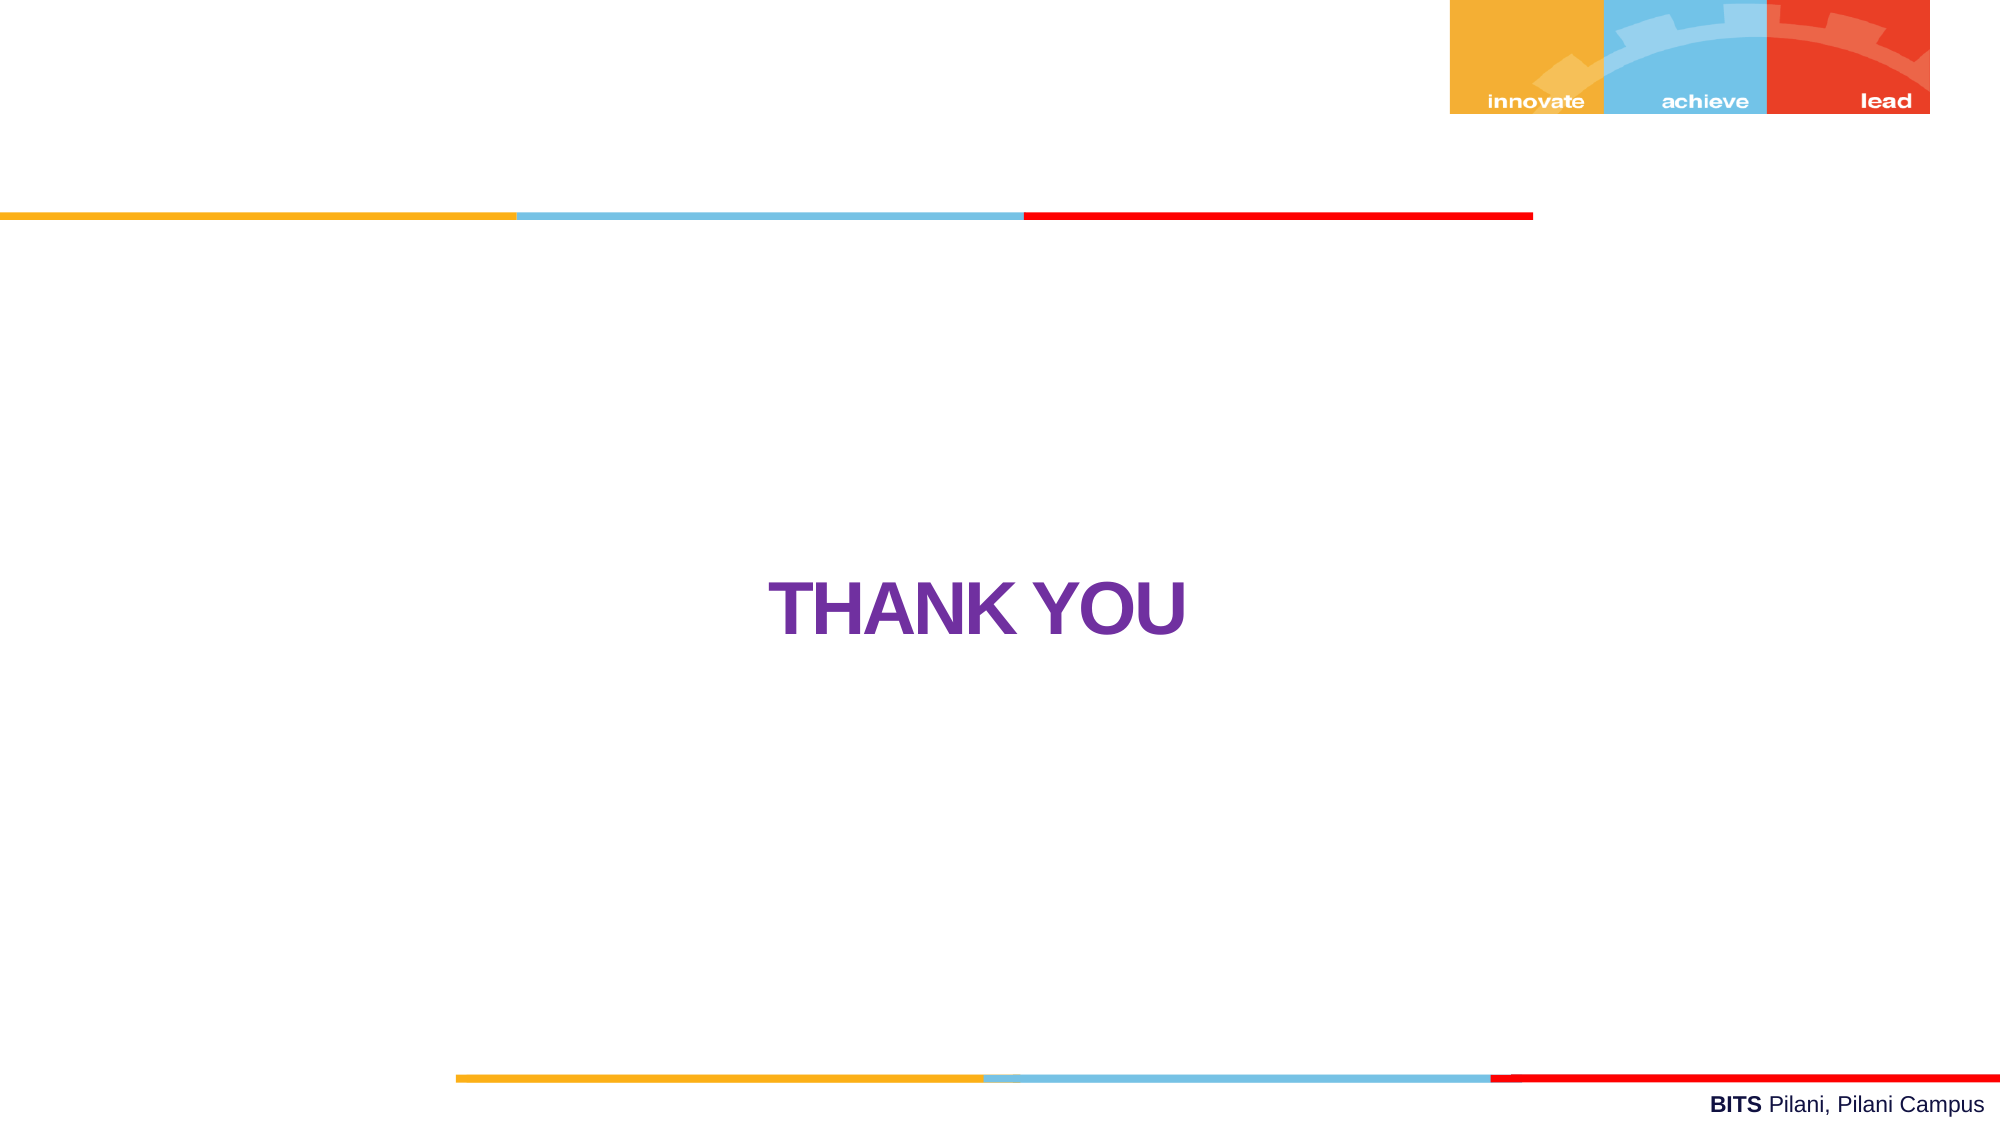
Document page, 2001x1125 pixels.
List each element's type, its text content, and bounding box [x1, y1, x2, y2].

list THANK YOU [753, 518, 1246, 706]
picture [1449, 0, 1930, 114]
